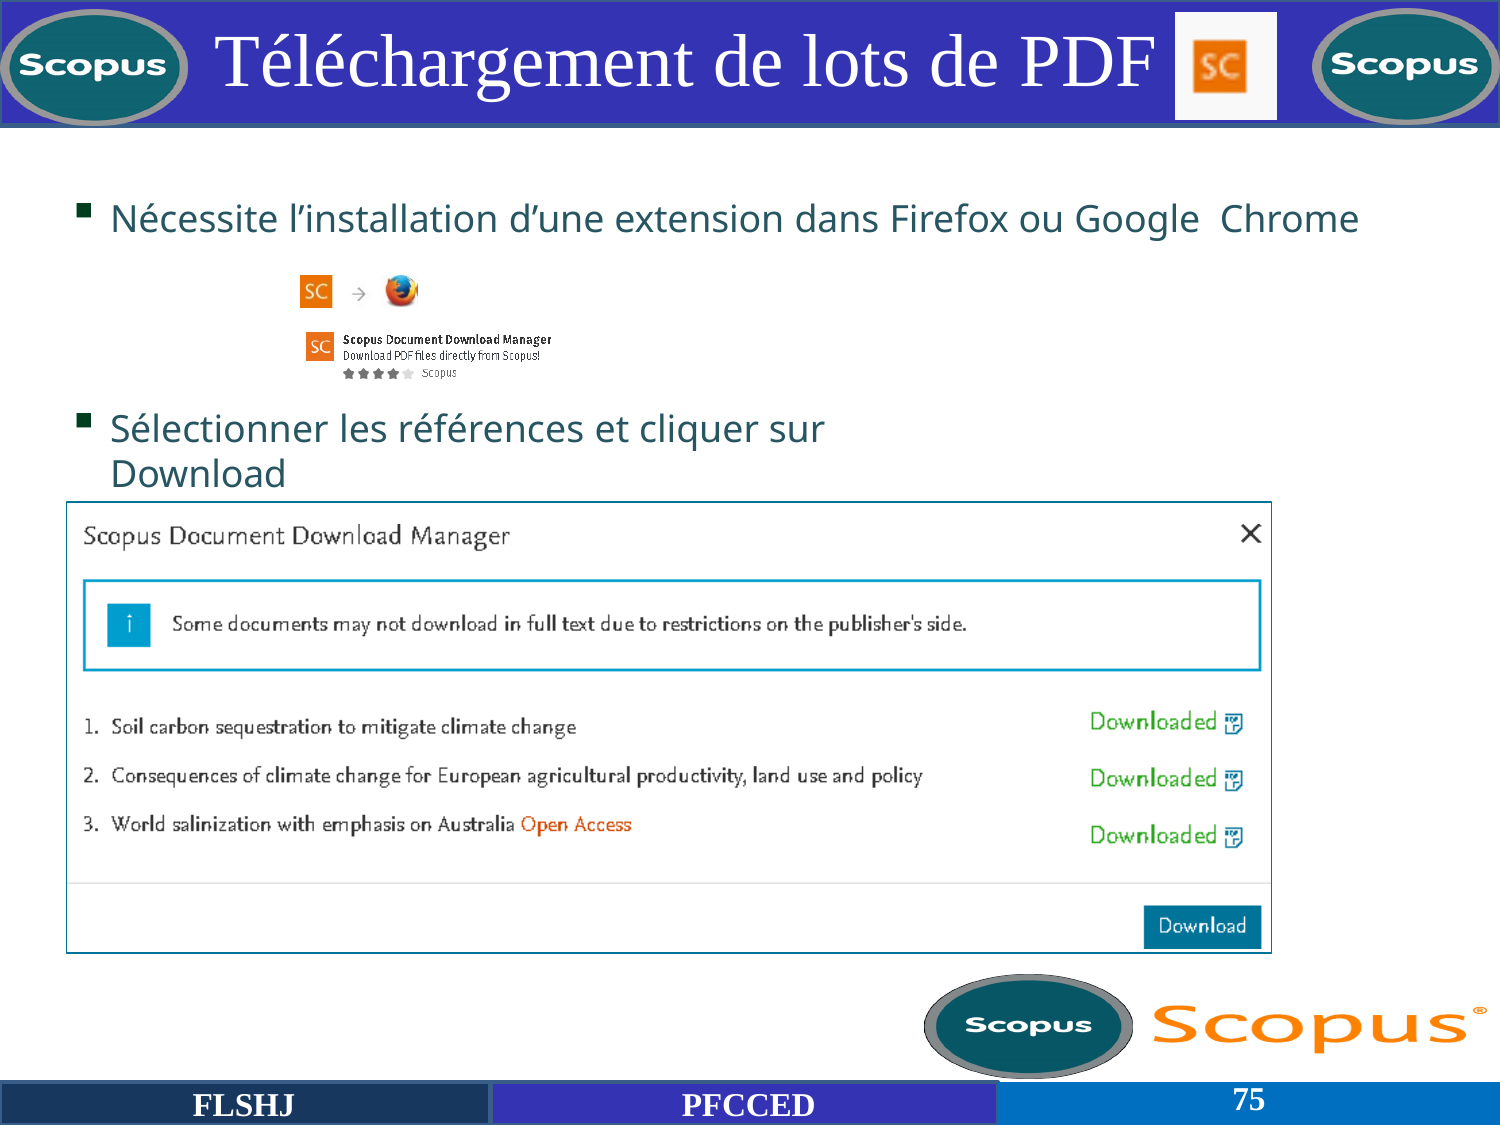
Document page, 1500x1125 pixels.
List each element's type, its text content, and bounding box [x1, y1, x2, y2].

slide_number FLSHJ [190, 1084, 300, 1125]
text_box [65, 501, 1273, 955]
footer PFCCED [679, 1084, 850, 1125]
picture [1312, 7, 1500, 125]
picture [924, 974, 1488, 1079]
picture [0, 9, 188, 127]
slide_number 75 [1226, 1088, 1273, 1125]
picture [300, 274, 419, 308]
text_box Sélectionner les références et cliquer sur Download [70, 402, 968, 495]
text_box Téléchargement de lots de PDF [212, 9, 1273, 102]
picture [1175, 12, 1277, 121]
text_box Nécessite l’installation d’une extension dans Firefox ou Google Chrome [70, 192, 1363, 240]
picture [305, 332, 551, 379]
